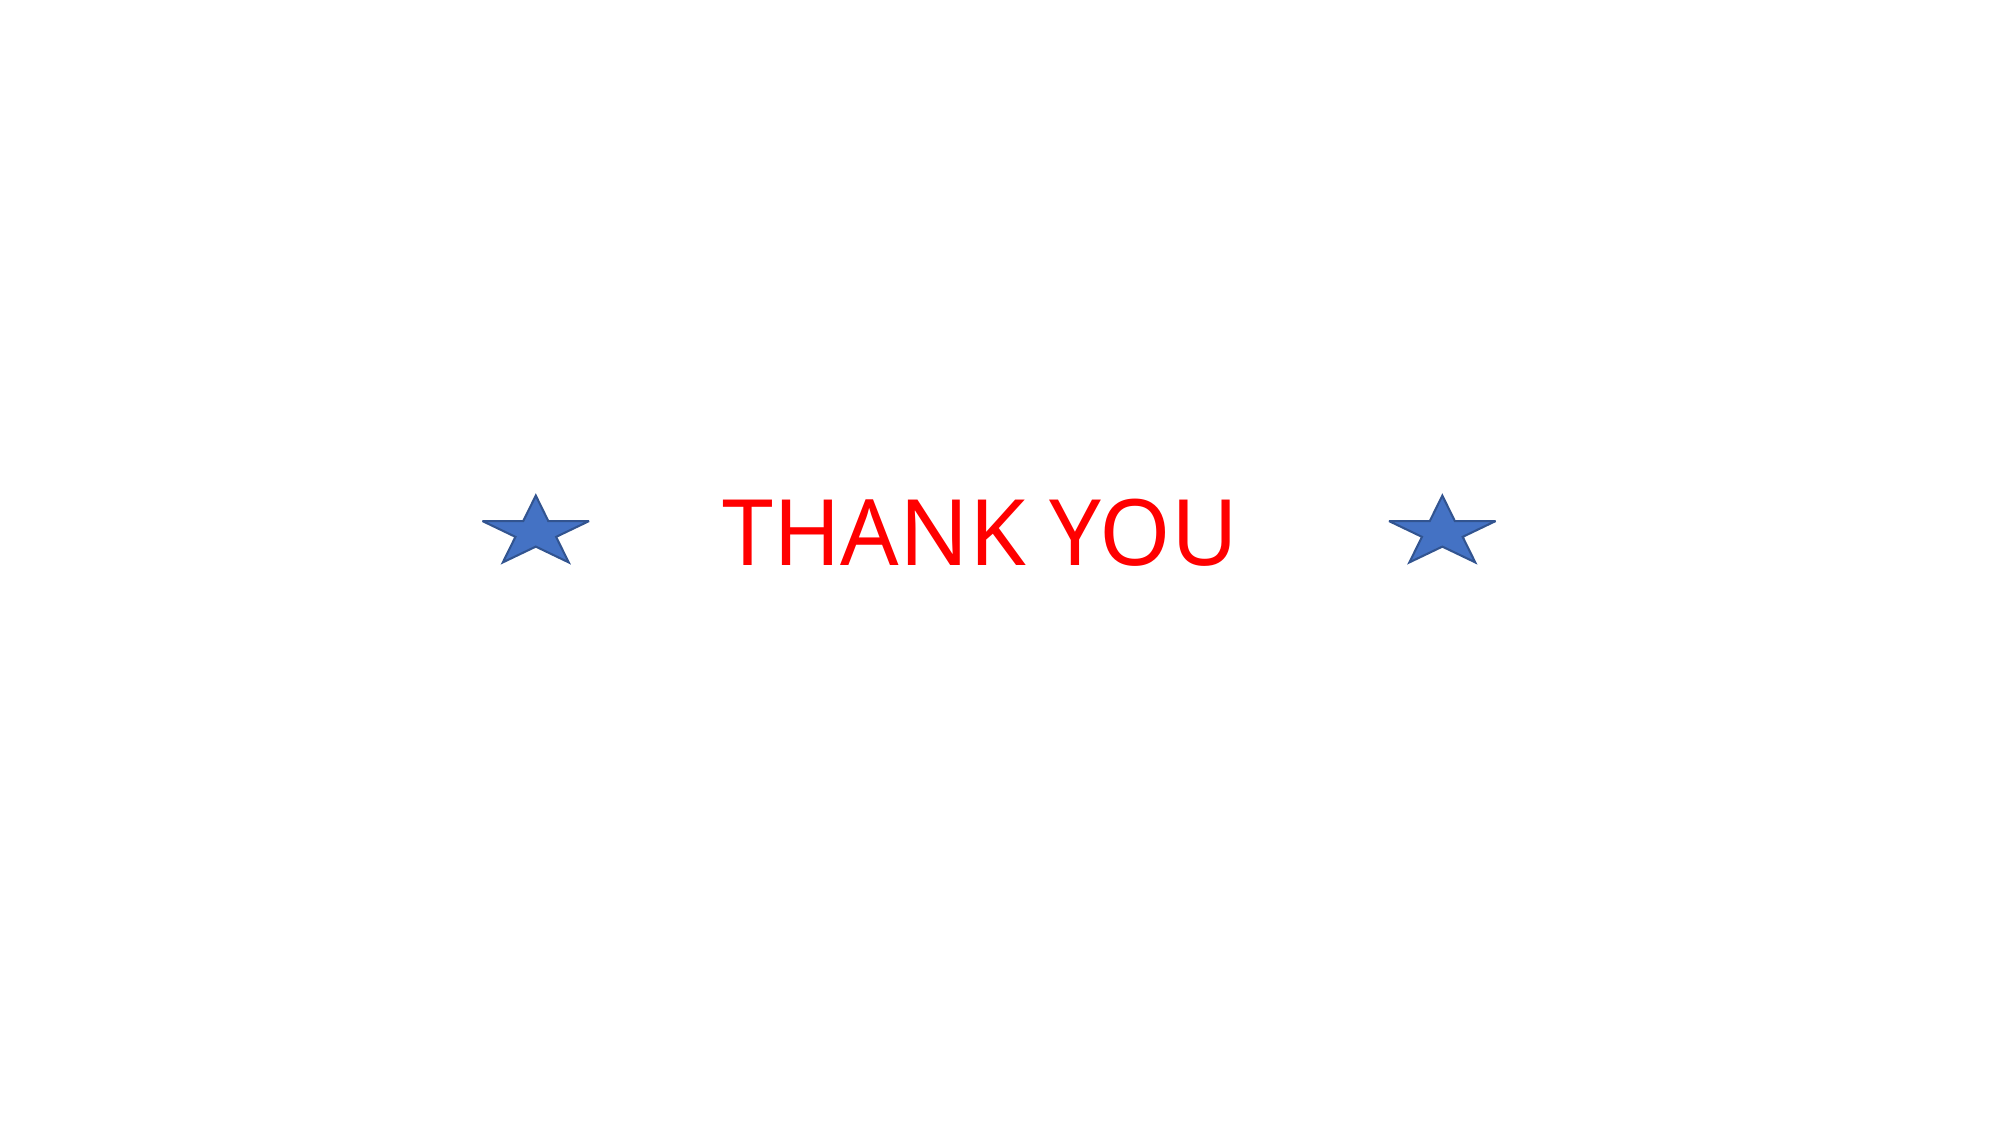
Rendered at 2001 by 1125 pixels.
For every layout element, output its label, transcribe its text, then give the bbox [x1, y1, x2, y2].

text_box [482, 493, 590, 565]
title THANK YOU [117, 427, 1843, 645]
text_box [1388, 493, 1497, 565]
